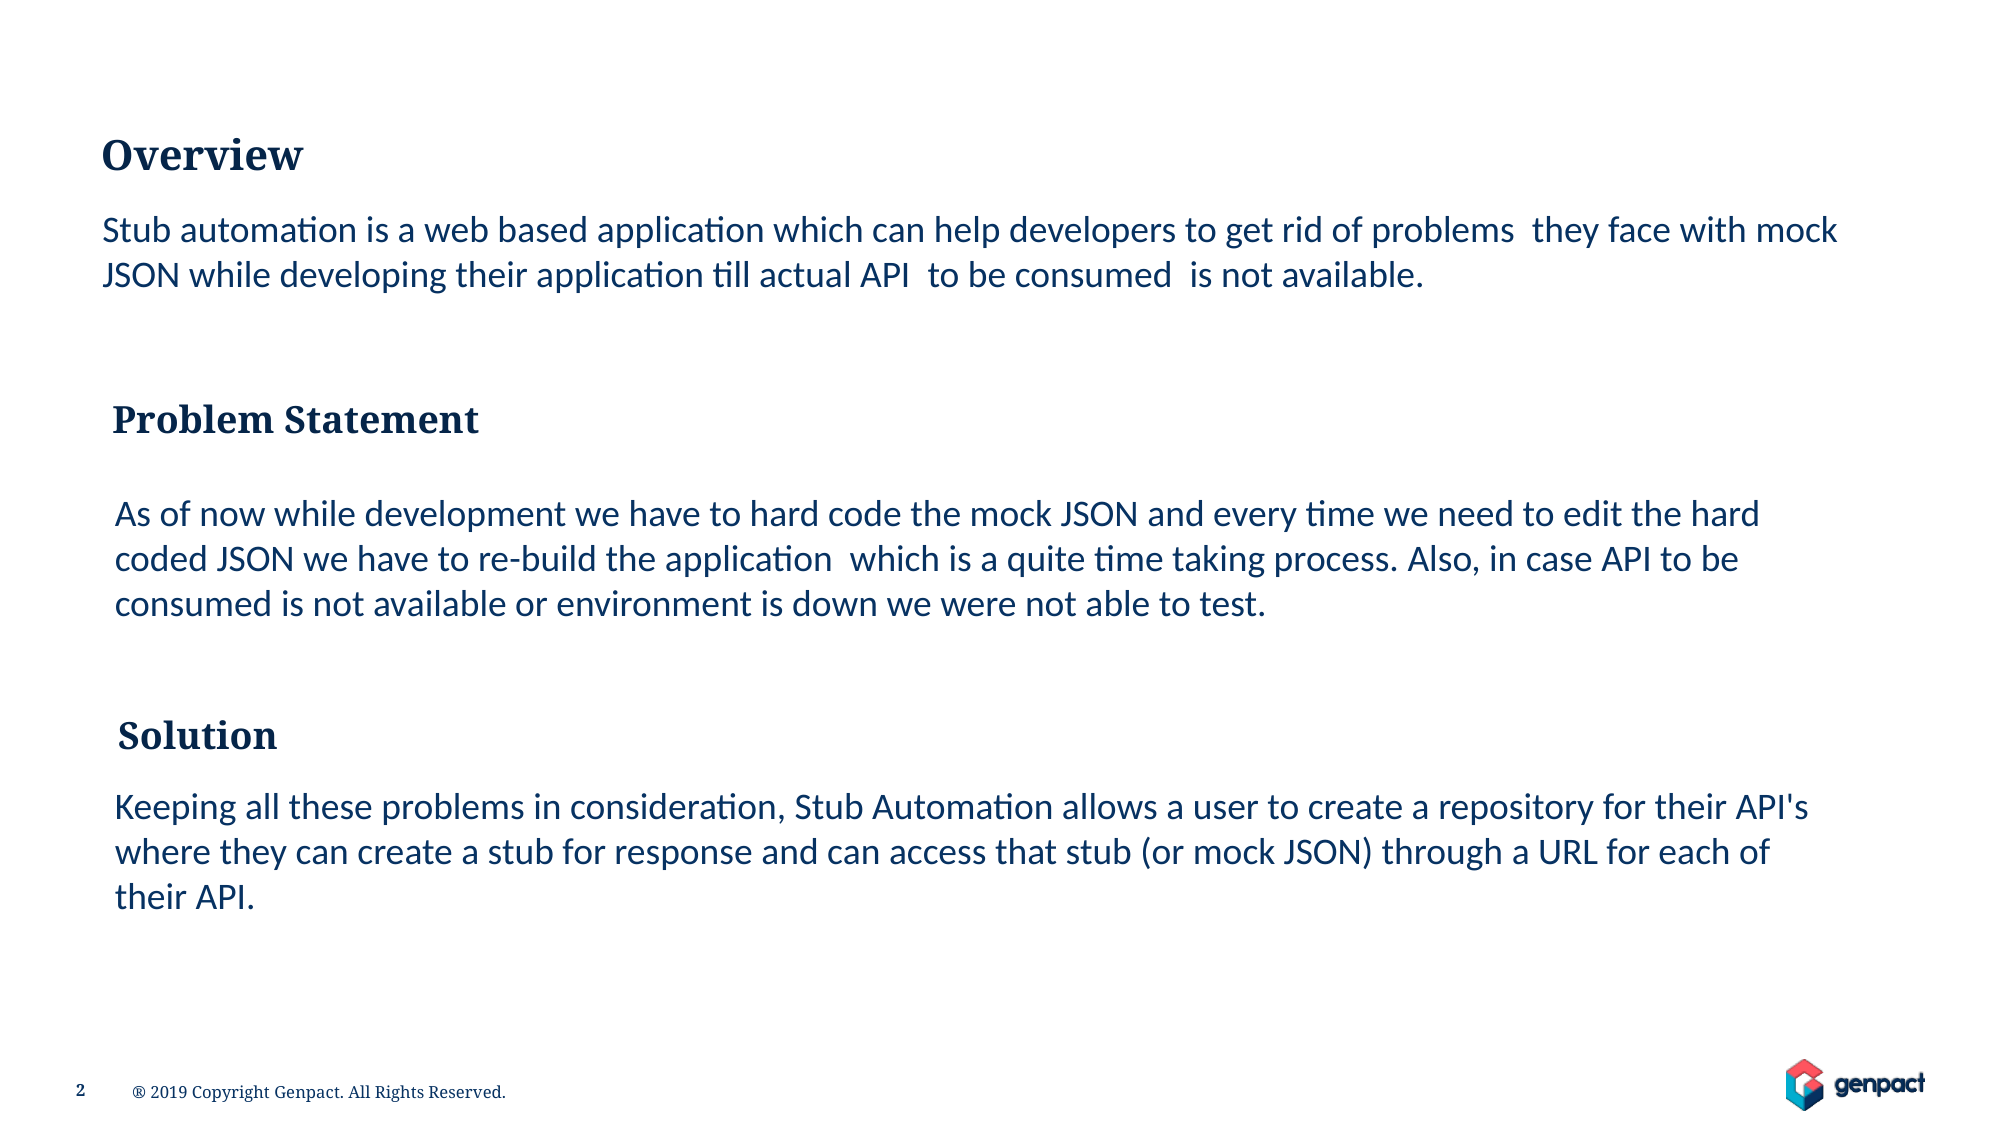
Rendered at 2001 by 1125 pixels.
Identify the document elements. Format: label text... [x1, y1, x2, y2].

text_box Keeping all these problems in consideration, Stub Automation allows a user to create a repository for their API's where they can create a stub for response and can access that stub (or mock JSON) through a URL for each of their API. [99, 774, 1863, 925]
text_box As of now while development we have to hard code the mock JSON and every time we need to edit the hard coded JSON we have to re-build the application which is a quite time taking process. Also, in case API to be consumed is not available or environment is down we were not able to test. [99, 481, 1794, 632]
list Stub automation is a web based application which can help developers to get rid of problems they face with mock JSON while developing their application till actual API to be consumed is not available. [87, 197, 1863, 358]
text_box Solution [103, 704, 293, 764]
list Overview [86, 110, 1273, 198]
text_box Problem Statement [97, 388, 495, 449]
picture [1786, 1059, 1925, 1111]
